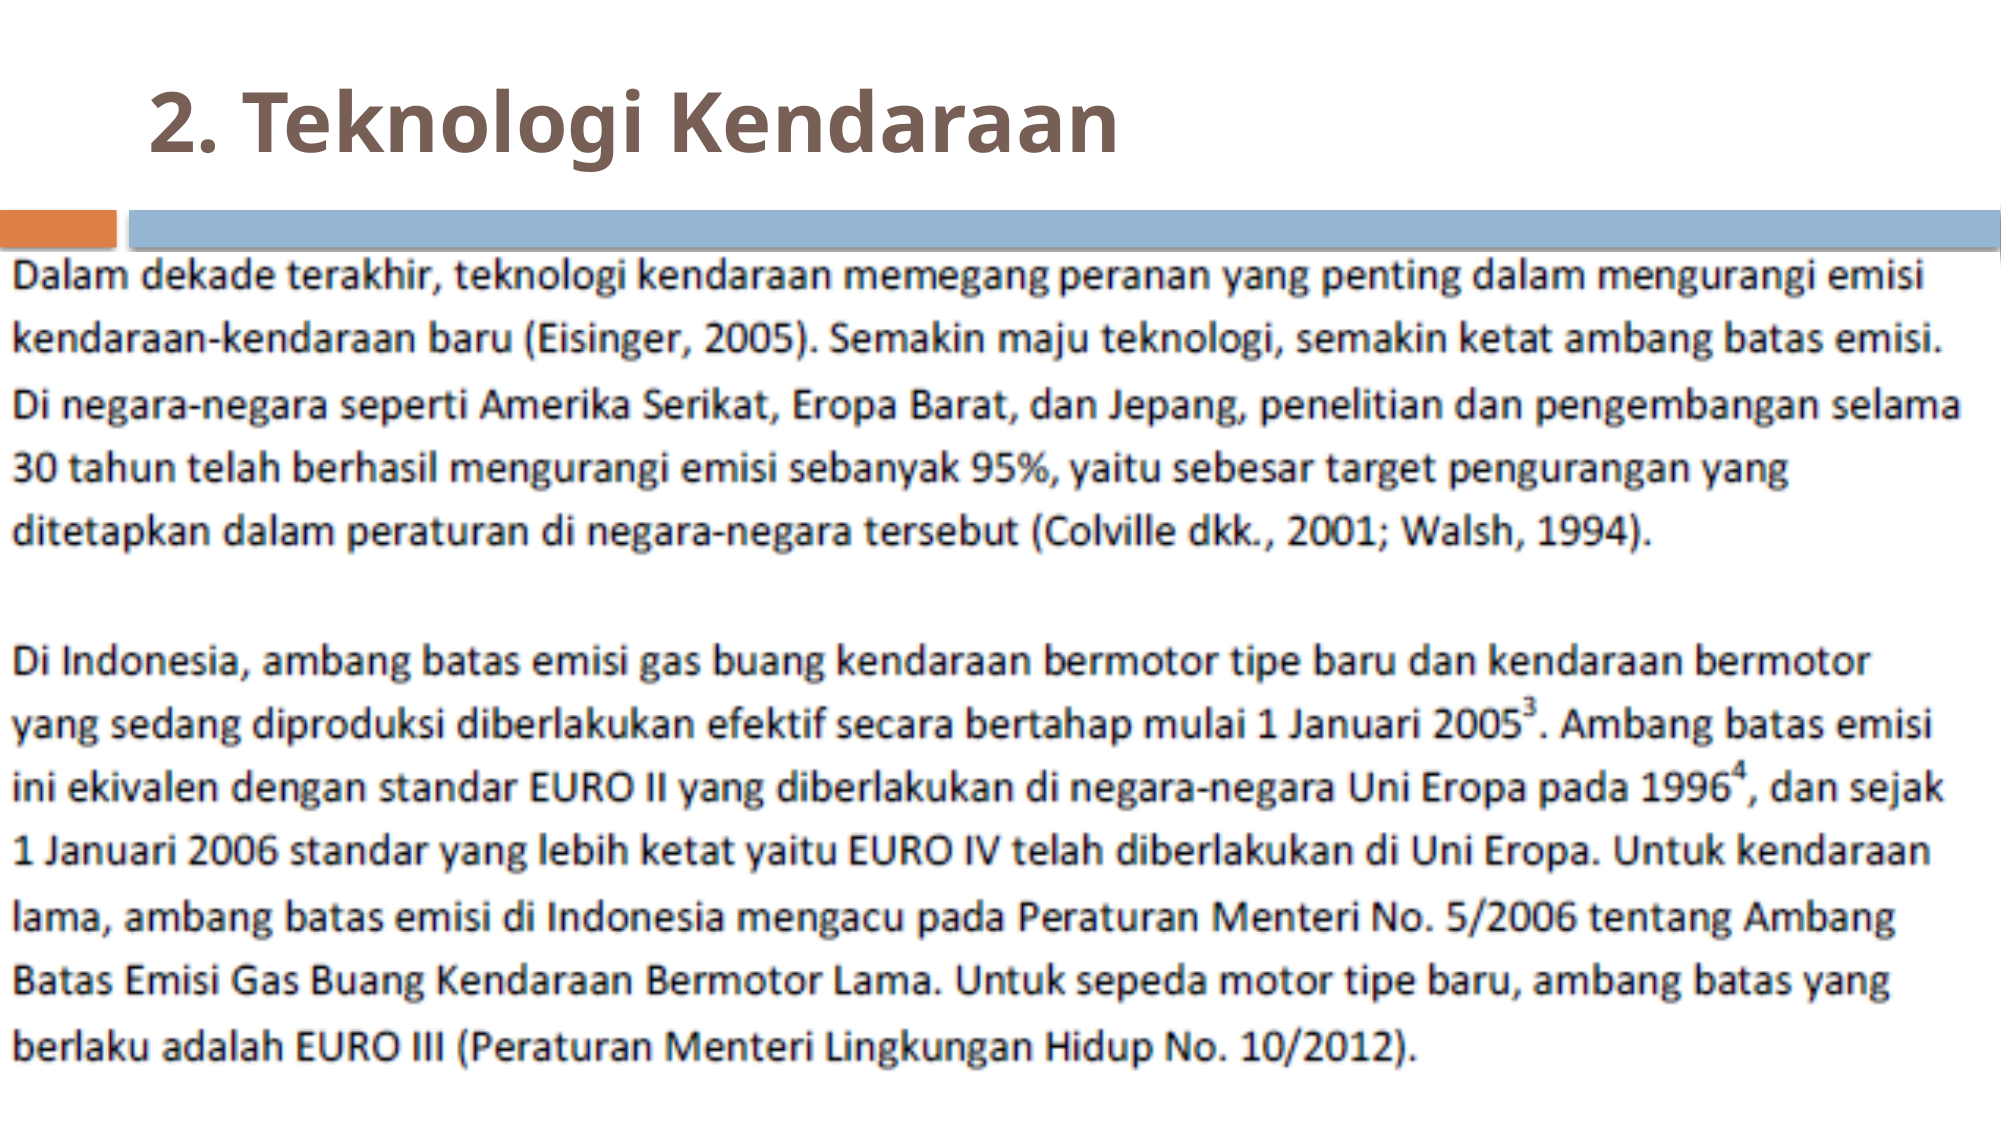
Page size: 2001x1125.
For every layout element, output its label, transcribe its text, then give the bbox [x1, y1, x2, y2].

title 2. Teknologi Kendaraan [133, 37, 1918, 200]
picture [0, 251, 2000, 1125]
